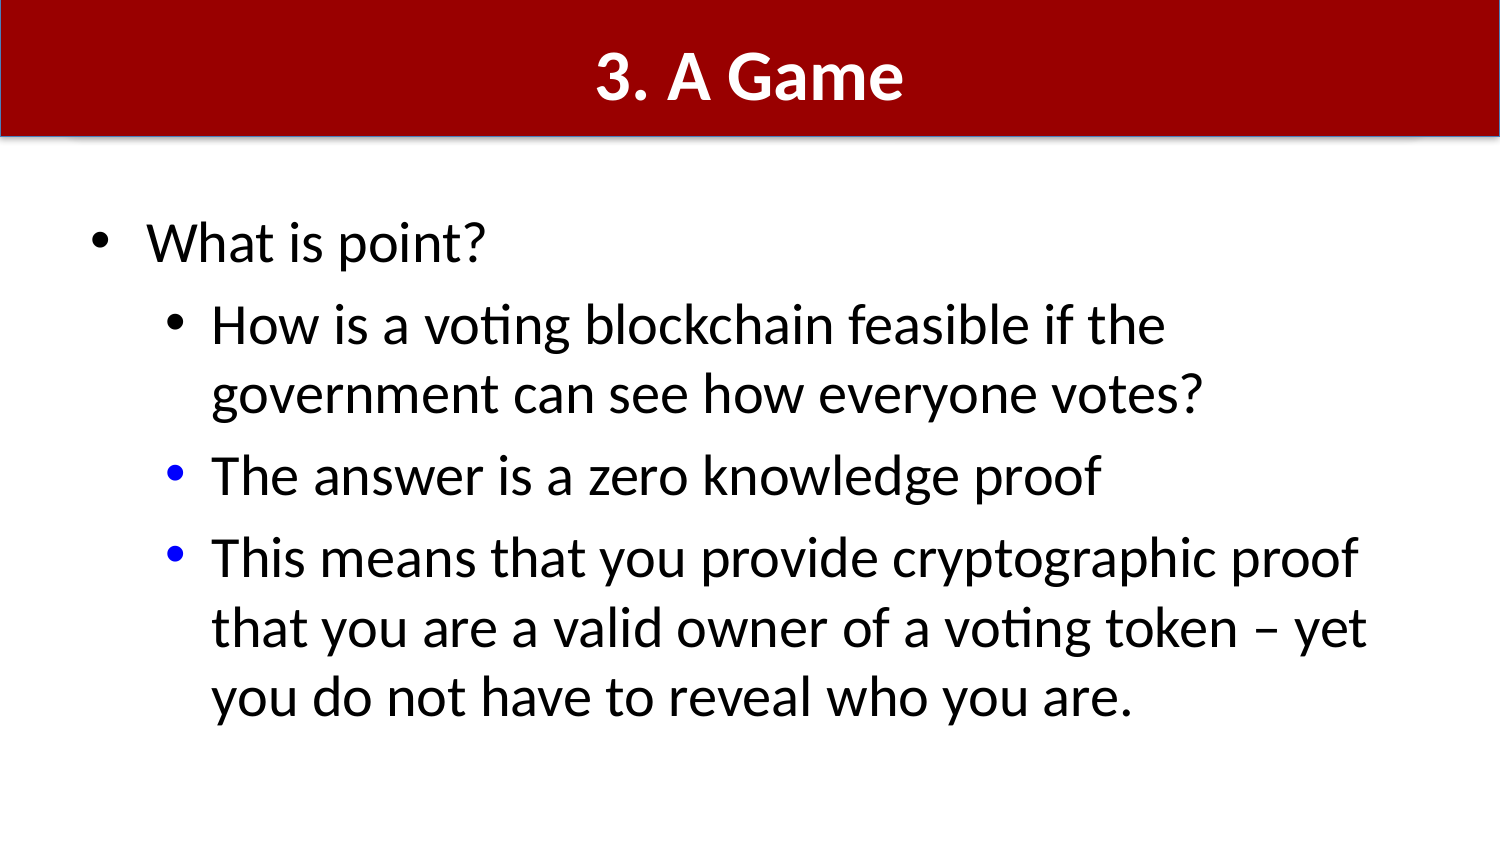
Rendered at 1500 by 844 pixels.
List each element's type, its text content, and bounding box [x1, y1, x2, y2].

list What is point? How is a voting blockchain feasible if the government can see how everyone votes? The answer is a zero knowledge proof This means that you provide cryptographic proof that you are a valid owner of a voting token – yet you do not have to reveal who you are. [74, 196, 1426, 824]
title 3. A Game [75, 20, 1425, 123]
